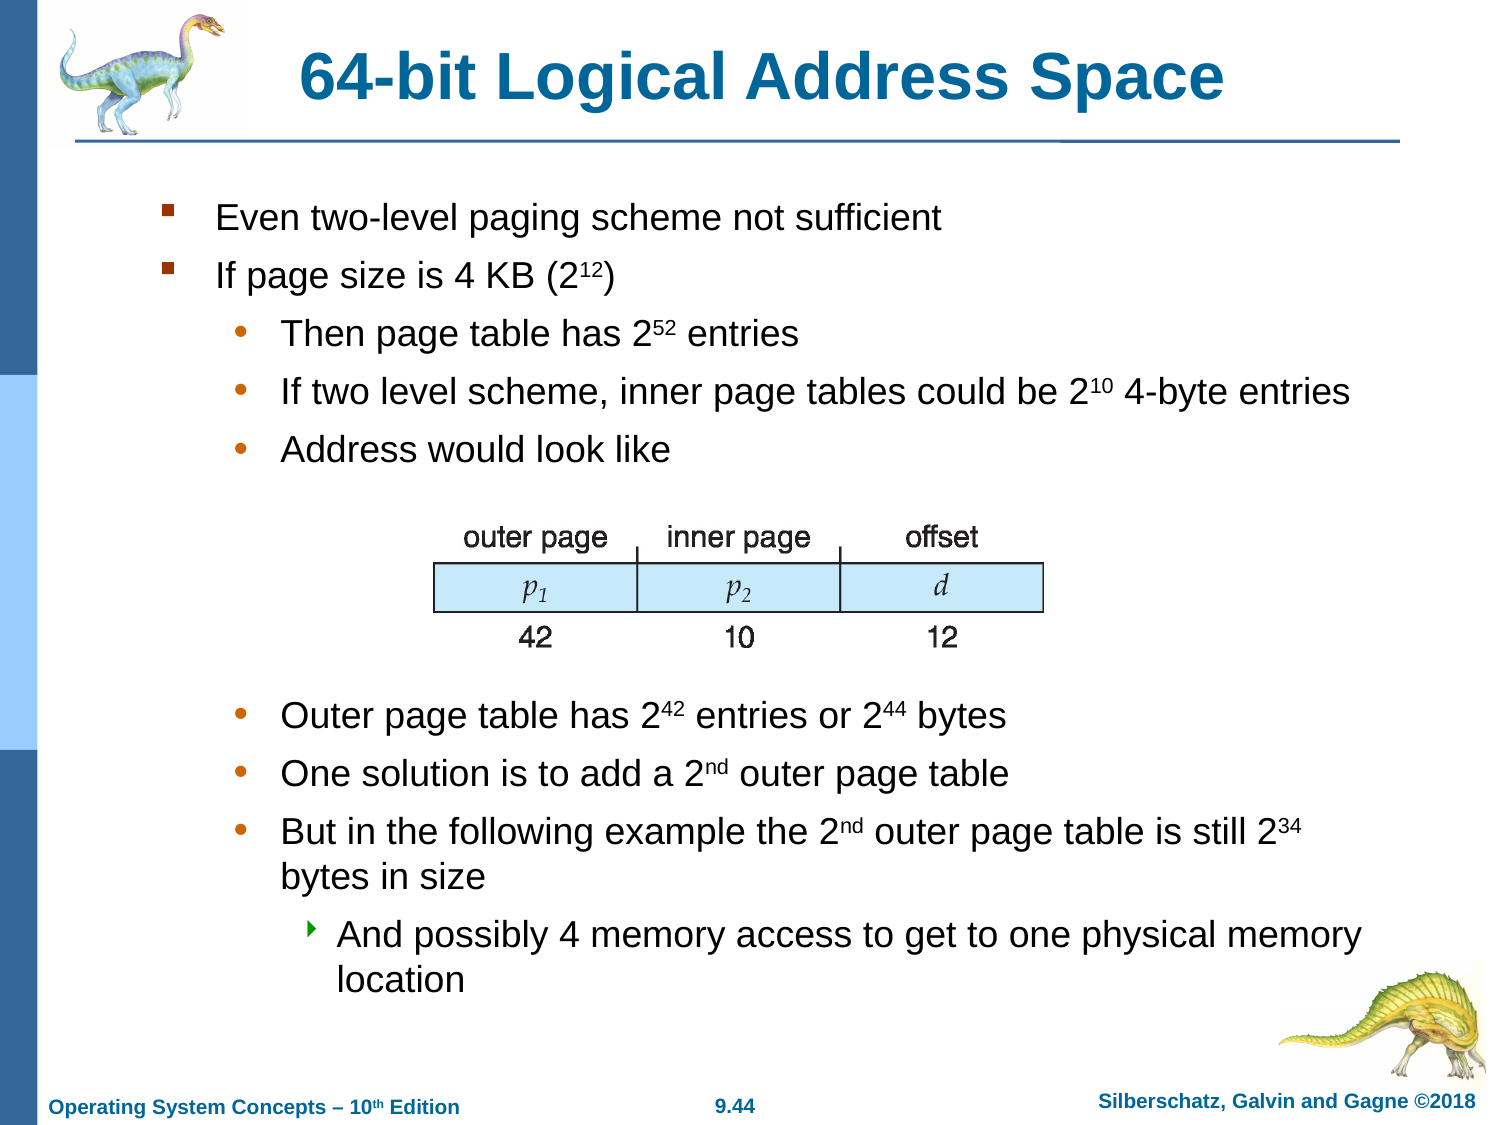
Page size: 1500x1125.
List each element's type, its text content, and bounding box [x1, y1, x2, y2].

picture [433, 520, 1044, 655]
title 64-bit Logical Address Space [87, 25, 1438, 121]
picture [46, 0, 243, 149]
list Even two-level paging scheme not sufficient If page size is 4 KB (212) Then page table has 252 entries If two level scheme, inner page tables could be 210 4-byte entries Address would look like Outer page table has 242 entries or 244 bytes One solution is to add a 2nd outer page table But in the following example the 2nd outer page table is still 234 bytes in size And possibly 4 memory access to get to one physical memory location [143, 185, 1390, 1021]
picture [1275, 959, 1486, 1090]
